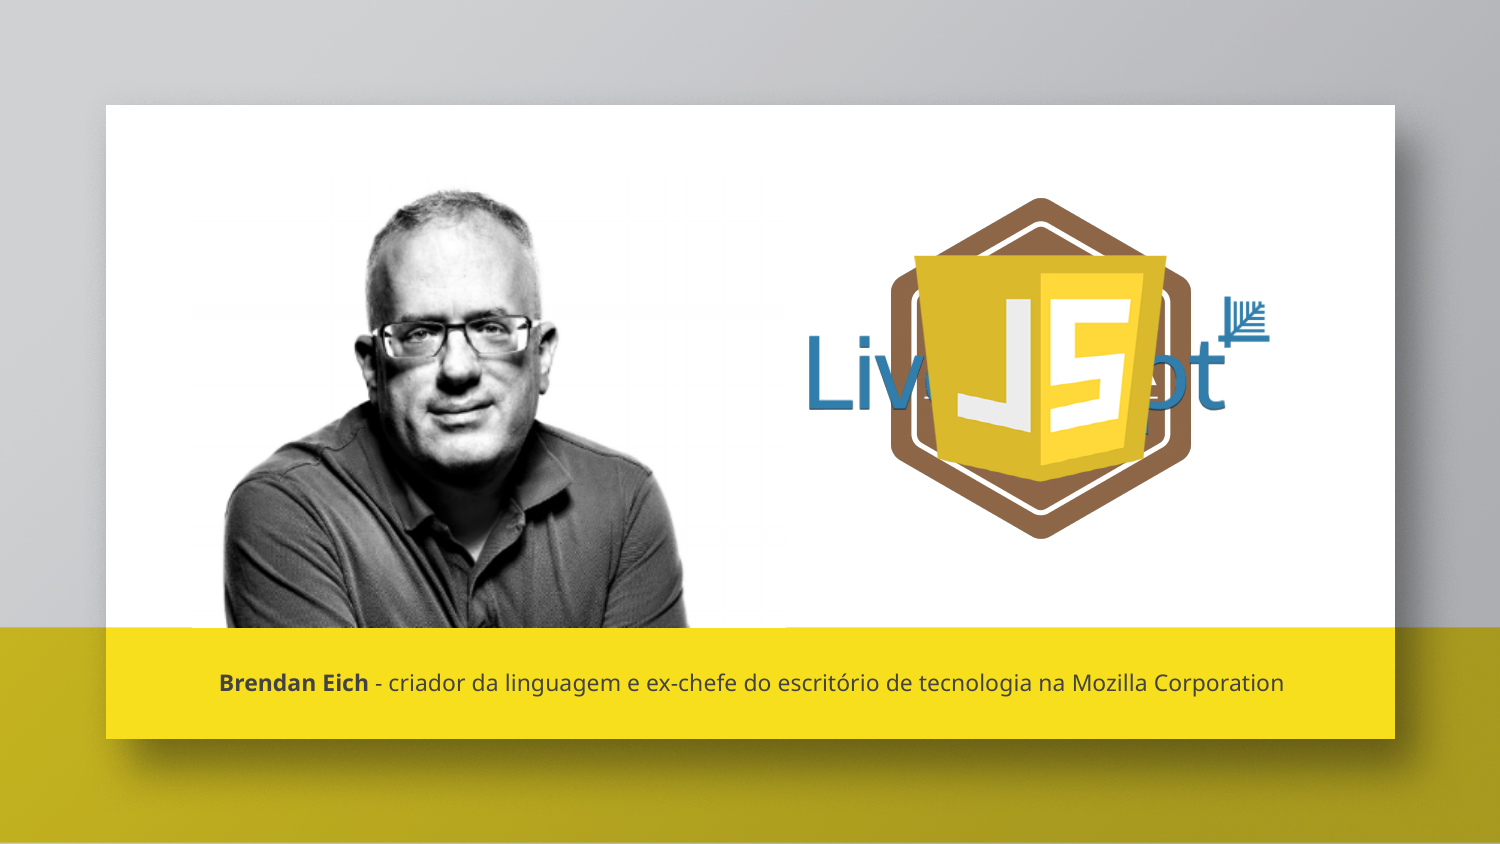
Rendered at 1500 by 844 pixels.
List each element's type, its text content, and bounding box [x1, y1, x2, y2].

list Brendan Eich - criador da linguagem e ex-chefe do escritório de tecnologia na Mozilla Corporation [128, 627, 1377, 738]
picture [0, 0, 1500, 844]
